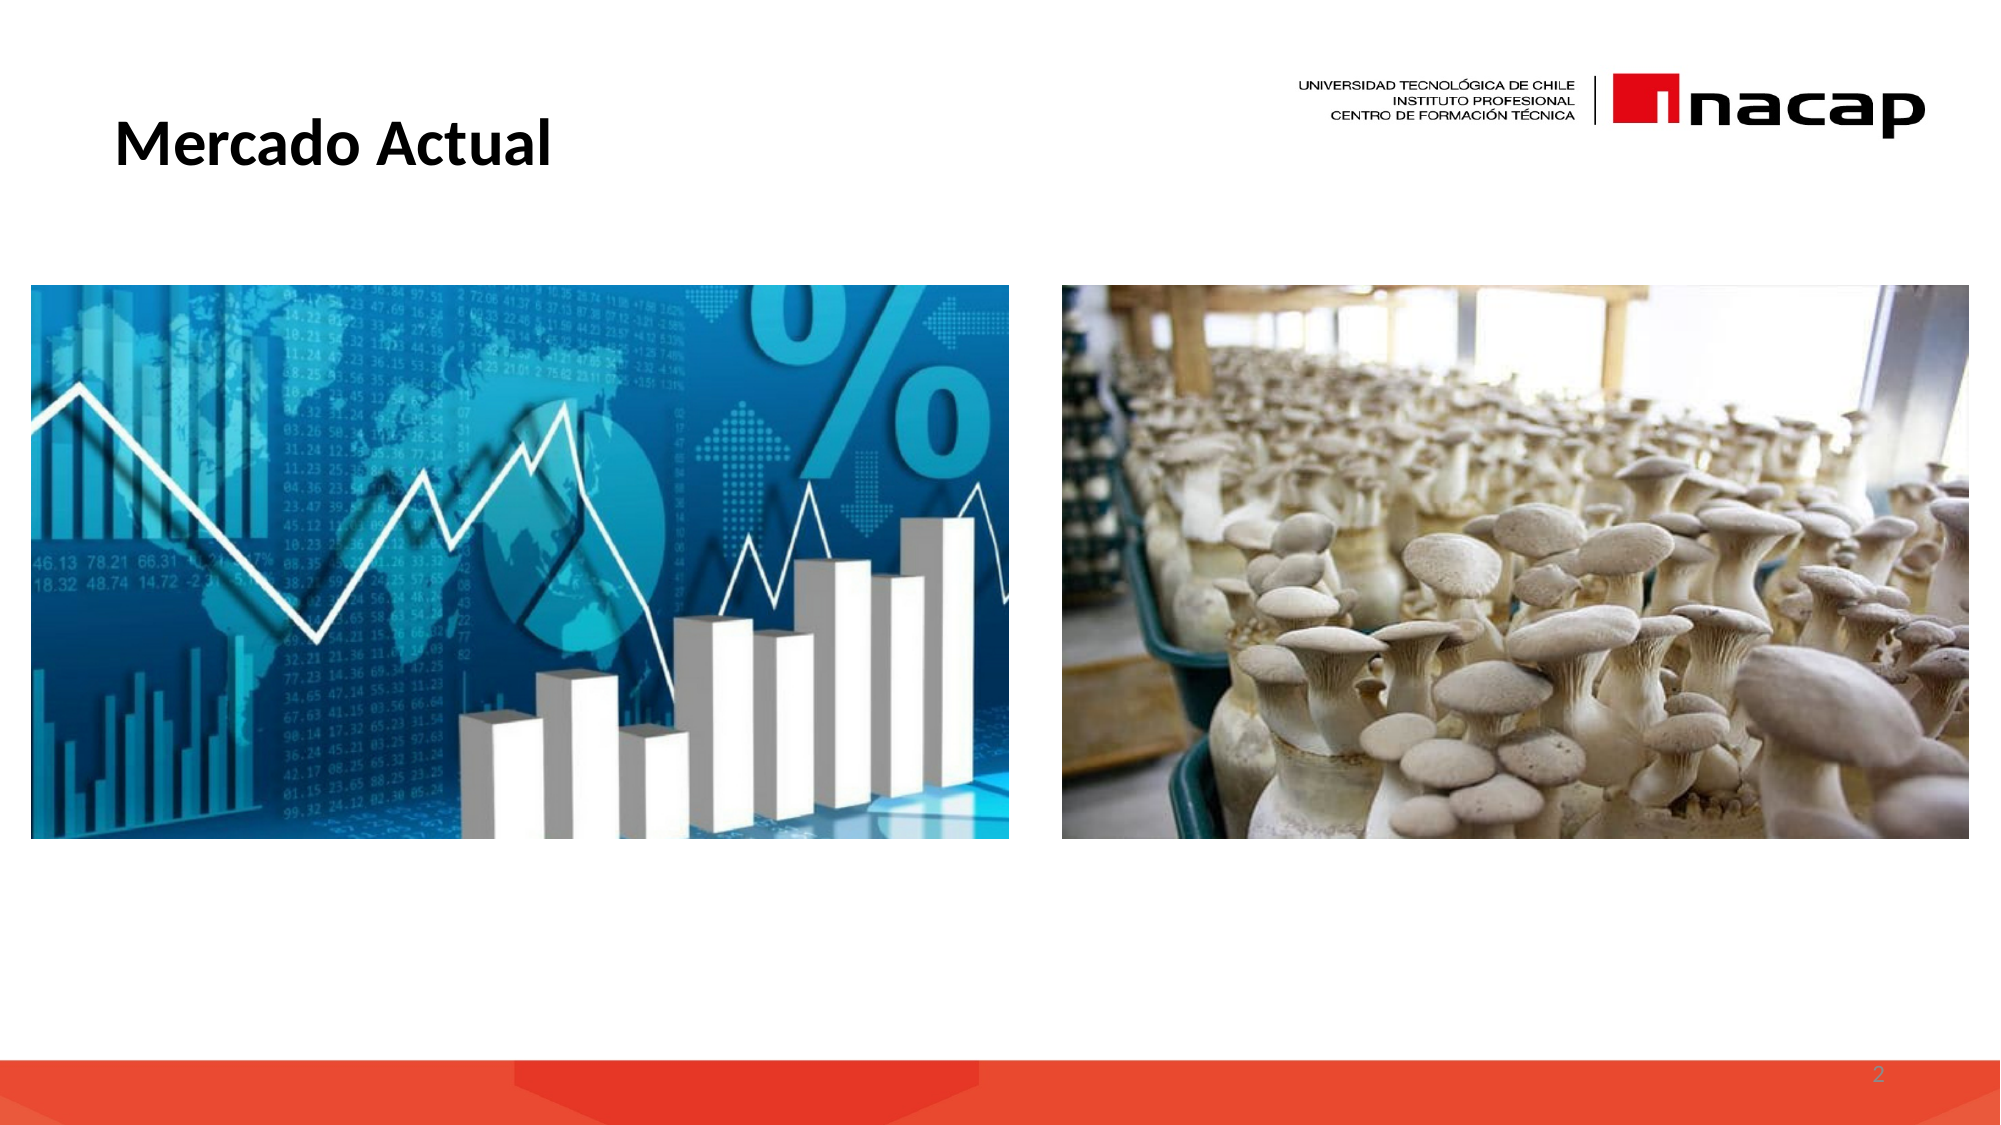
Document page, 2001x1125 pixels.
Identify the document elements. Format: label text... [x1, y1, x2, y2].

slide_number 2 [1433, 1042, 1900, 1103]
title Mercado Actual [99, 45, 1268, 233]
footer [683, 1042, 1317, 1103]
picture [0, 0, 2000, 1125]
